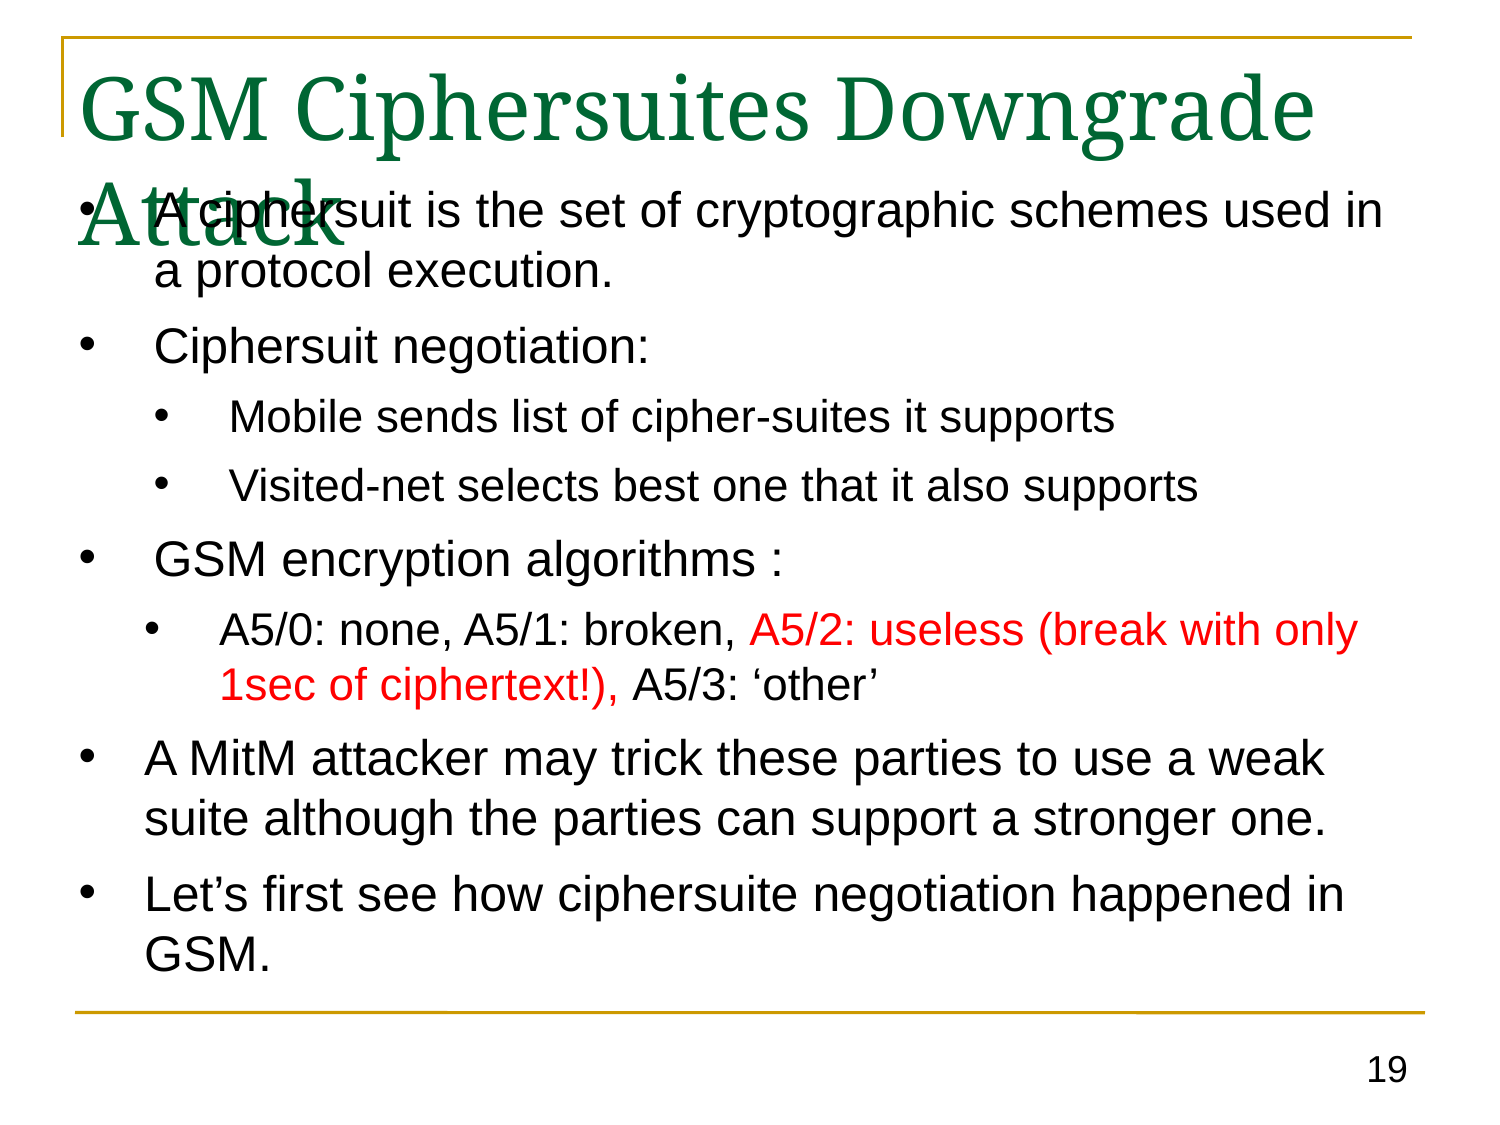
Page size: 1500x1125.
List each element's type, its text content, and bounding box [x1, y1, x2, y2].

title GSM Ciphersuites Downgrade Attack [63, 45, 1459, 174]
text_box 19 [1351, 1023, 1424, 1098]
